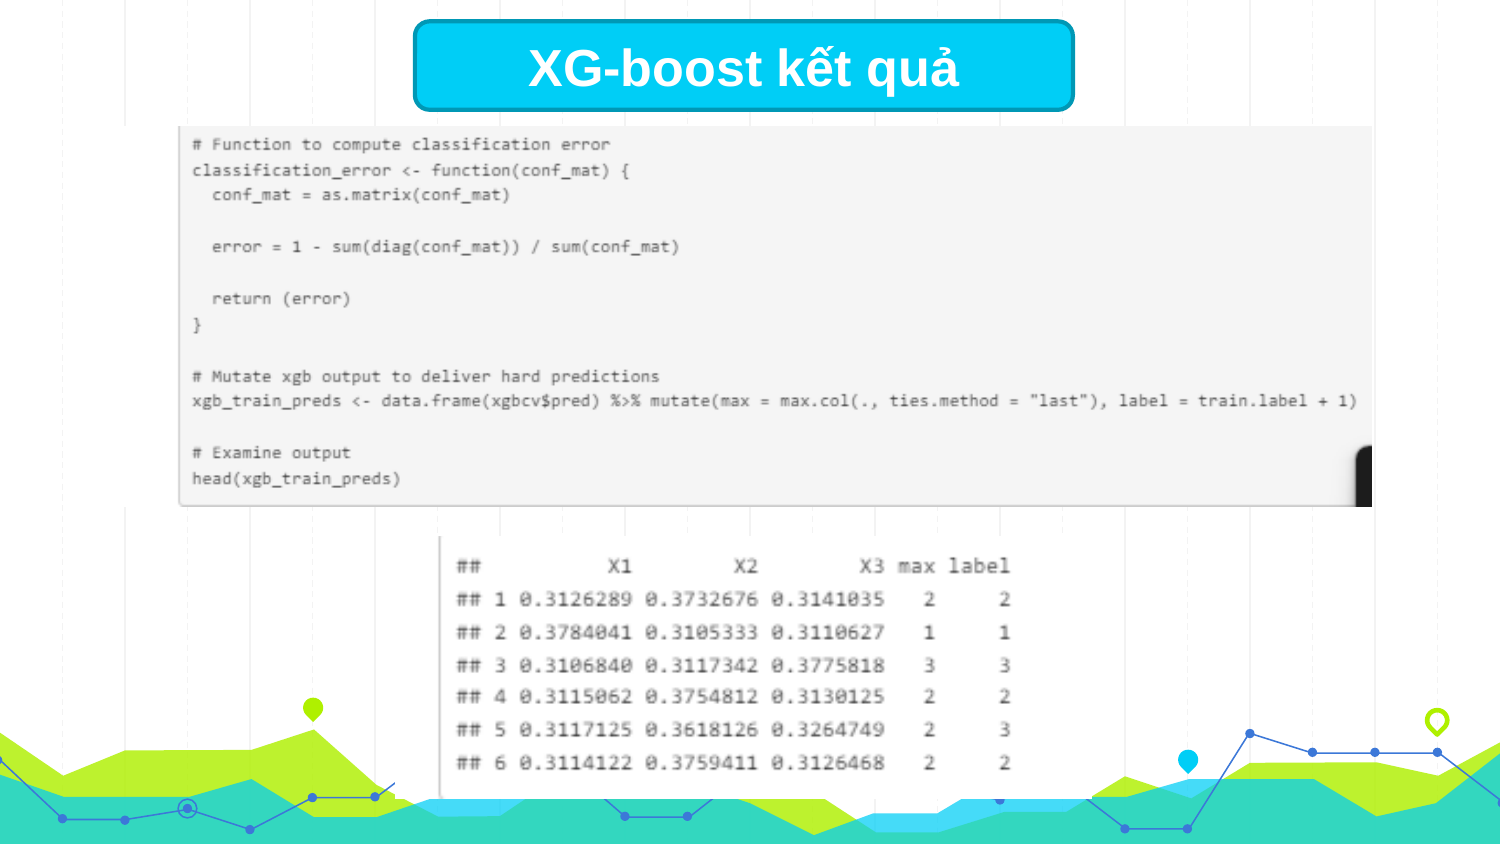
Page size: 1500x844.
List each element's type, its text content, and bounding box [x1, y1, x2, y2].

text_box XG-boost kết quả [412, 19, 1076, 112]
picture [395, 536, 1092, 799]
picture [87, 126, 1372, 507]
